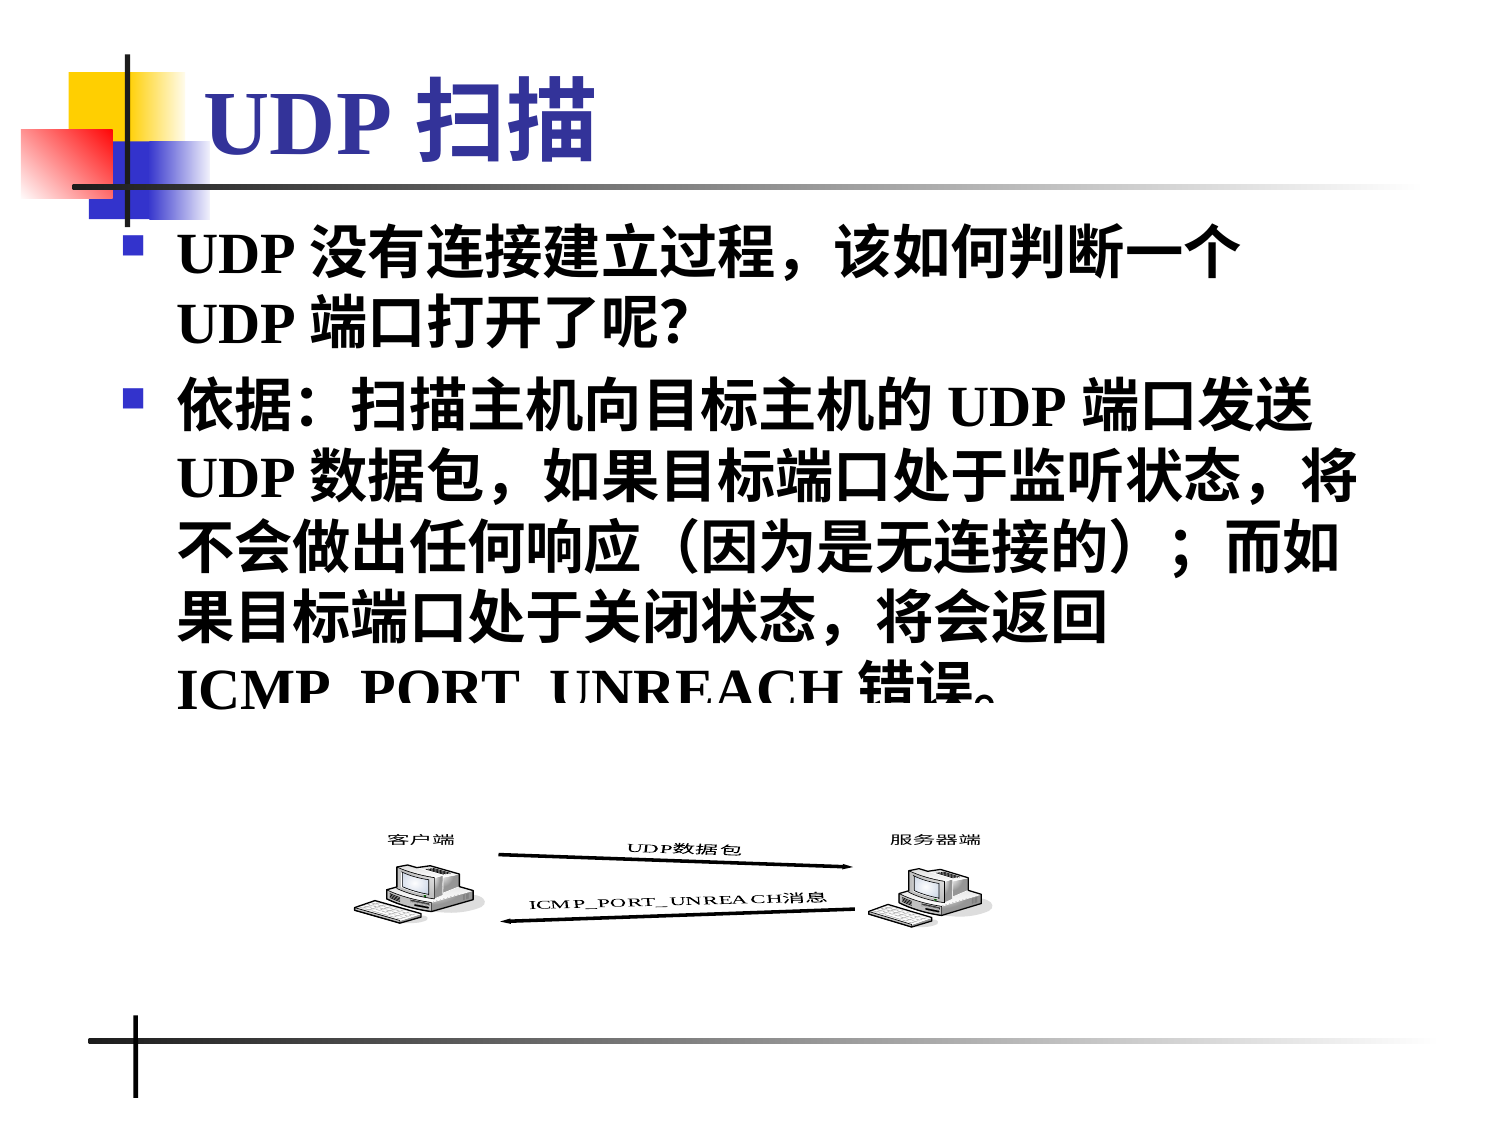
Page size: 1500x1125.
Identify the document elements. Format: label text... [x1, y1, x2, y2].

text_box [268, 702, 1114, 1032]
title UDP扫描 [188, 23, 1468, 181]
list UDP没有连接建立过程，该如何判断一个UDP端口打开了呢？ 依据：扫描主机向目标主机的UDP端口发送UDP数据包，如果目标端口处于监听状态，将不会做出任何响应（因为是无连接的）；而如果目标端口处于关闭状态，将会返回ICMP_PORT_UNREACH错误。 [104, 206, 1381, 882]
